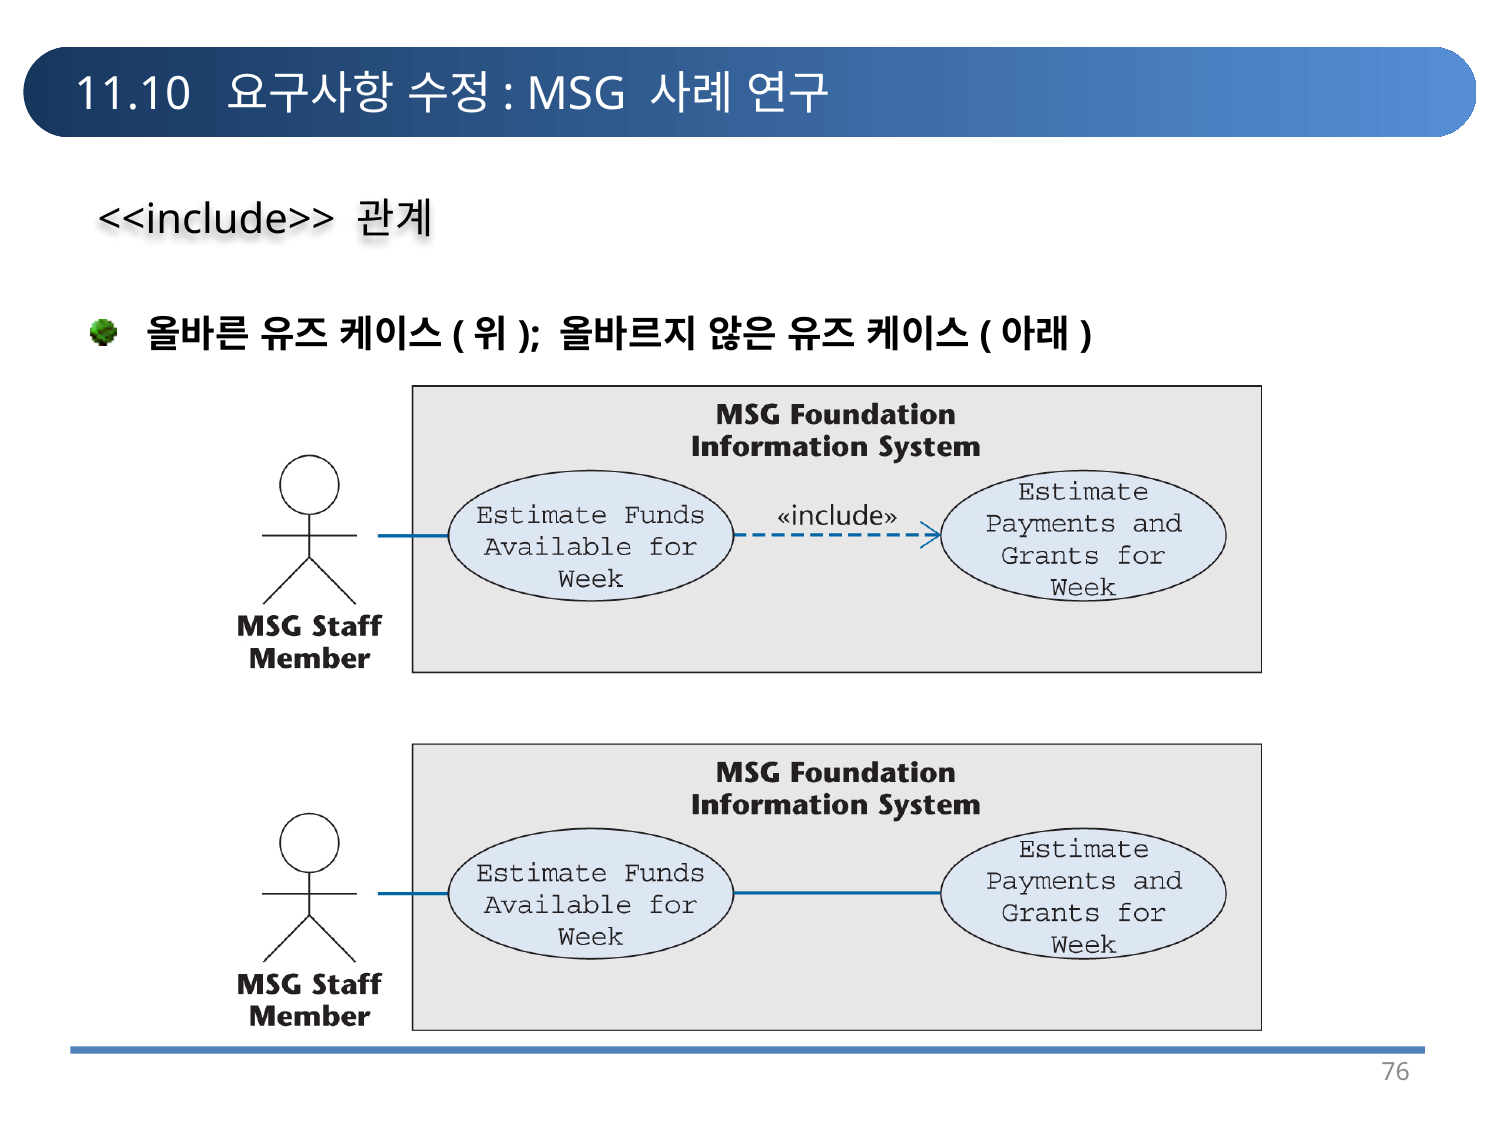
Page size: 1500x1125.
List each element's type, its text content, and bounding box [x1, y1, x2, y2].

picture [237, 385, 1263, 1031]
picture [90, 319, 117, 346]
title 11.10 요구사항 수정: MSG 사례 연구 [59, 56, 1410, 126]
slide_number 76 [1074, 1042, 1425, 1103]
list 올바른 유즈 케이스(위); 올바르지 않은 유즈 케이스(아래) [74, 288, 1471, 614]
list <<include>> 관계 [60, 180, 471, 255]
